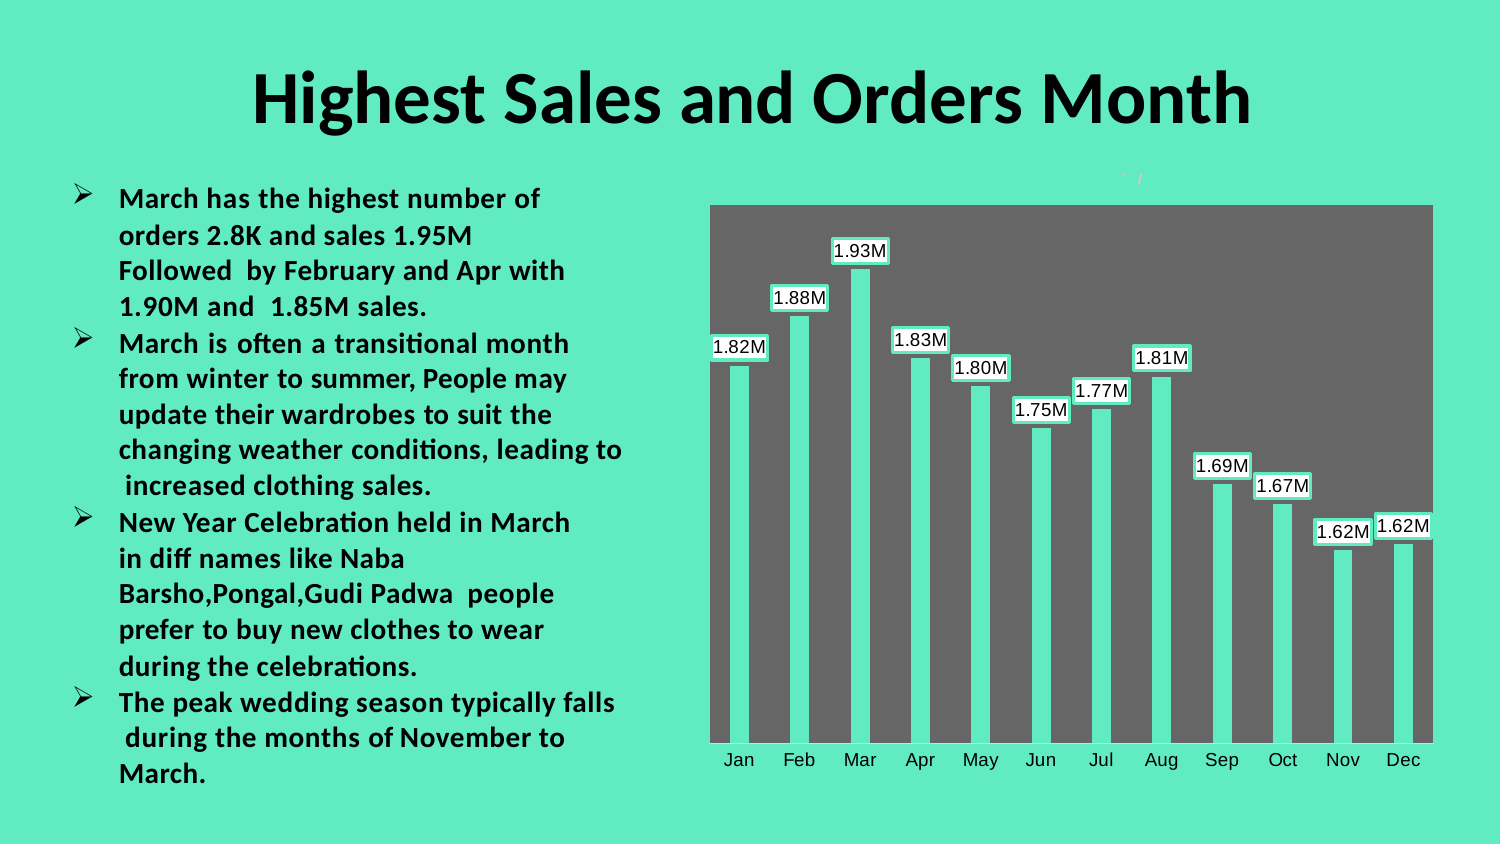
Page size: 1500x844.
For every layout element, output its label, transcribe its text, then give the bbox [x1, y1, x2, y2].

chart [674, 170, 1448, 780]
title Highest Sales and Orders Month [57, 17, 1448, 171]
text_box March has the highest number of orders 2.8K and sales 1.95M Followed by February and Apr with 1.90M and 1.85M sales. March is often a transitional month from winter to summer, People may update their wardrobes to suit the changing weather conditions, leading to increased clothing sales. New Year Celebration held in March in diff names like Naba Barsho,Pongal,Gudi Padwa people prefer to buy new clothes to wear during the celebrations. The peak wedding season typically falls during the months of November to March. [38, 171, 640, 797]
